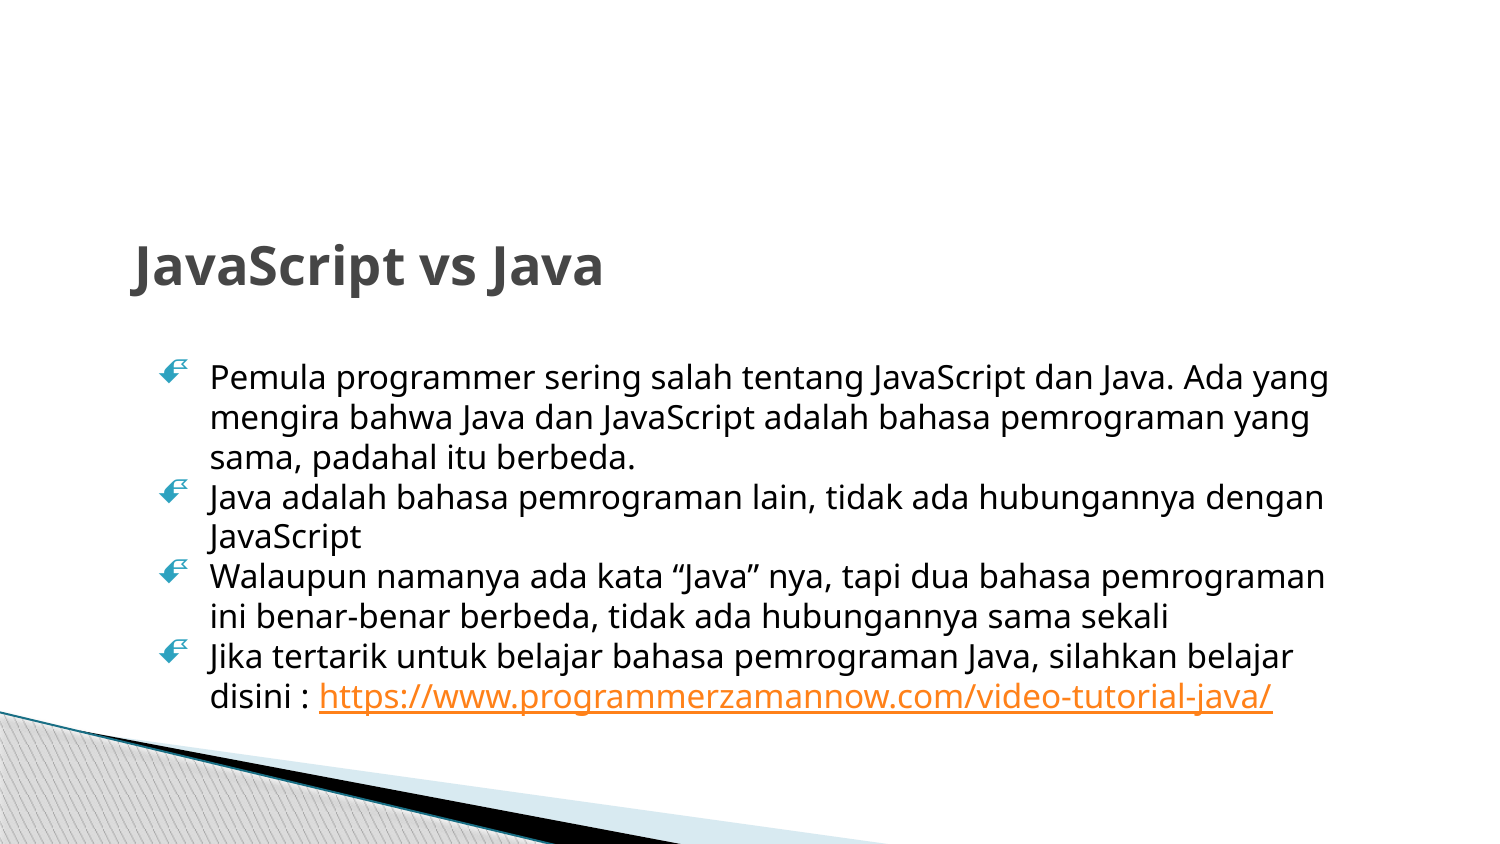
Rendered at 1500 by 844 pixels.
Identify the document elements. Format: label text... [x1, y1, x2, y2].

list Pemula programmer sering salah tentang JavaScript dan Java. Ada yang mengira bahwa Java dan JavaScript adalah bahasa pemrograman yang sama, padahal itu berbeda. Java adalah bahasa pemrograman lain, tidak ada hubungannya dengan JavaScript Walaupun namanya ada kata “Java” nya, tapi dua bahasa pemrograman ini benar-benar berbeda, tidak ada hubungannya sama sekali Jika tertarik untuk belajar bahasa pemrograman Java, silahkan belajar disini : https://www.programmerzamannow.com/video-tutorial-java/ [119, 341, 1381, 712]
title JavaScript vs Java [119, 216, 1381, 305]
